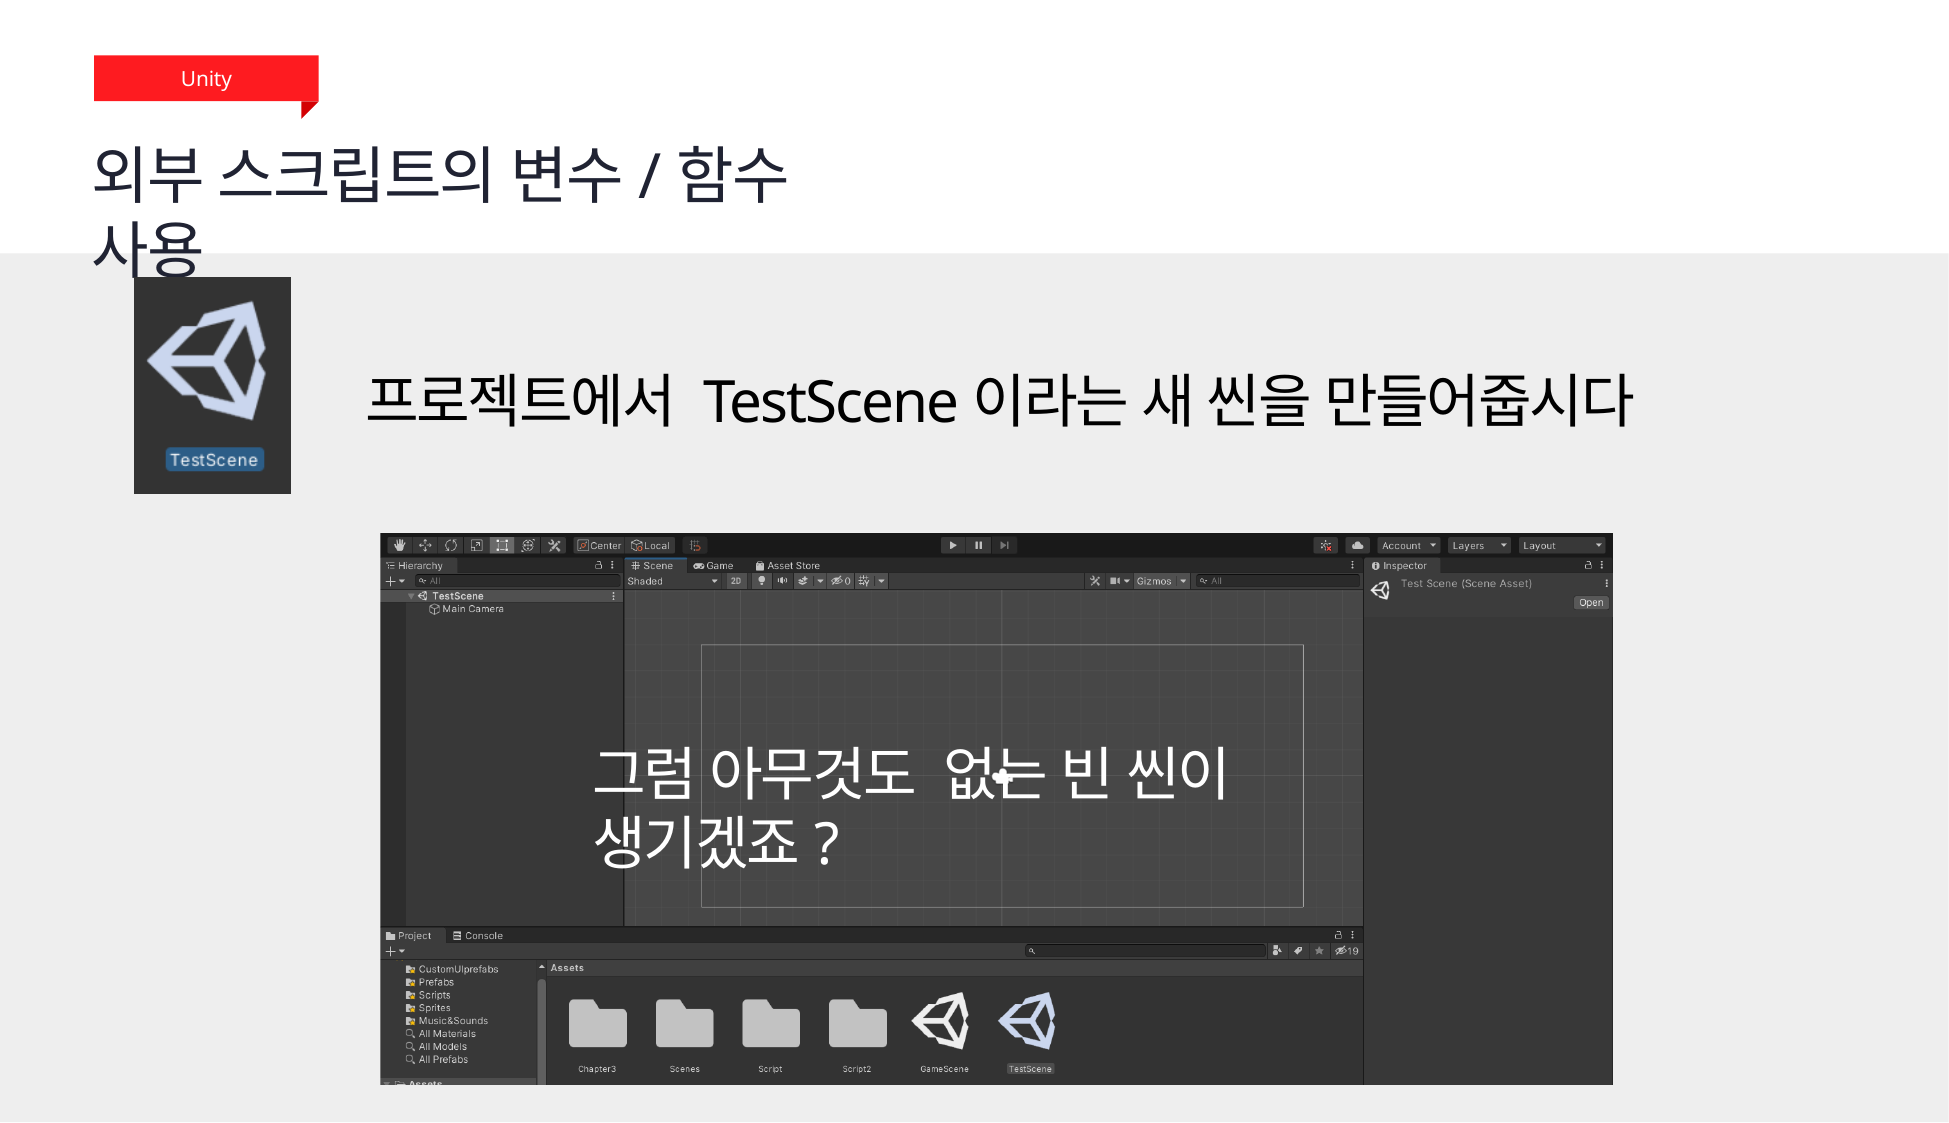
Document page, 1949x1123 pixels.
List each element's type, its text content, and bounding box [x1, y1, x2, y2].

picture [380, 532, 1613, 1085]
picture [134, 277, 291, 494]
text_box 외부 스크립트의 변수/함수 사용 [91, 135, 890, 286]
text_box 프로젝트에서 TestScene이라는 새 씬을 만들어줍시다 [365, 364, 1782, 435]
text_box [94, 55, 319, 119]
